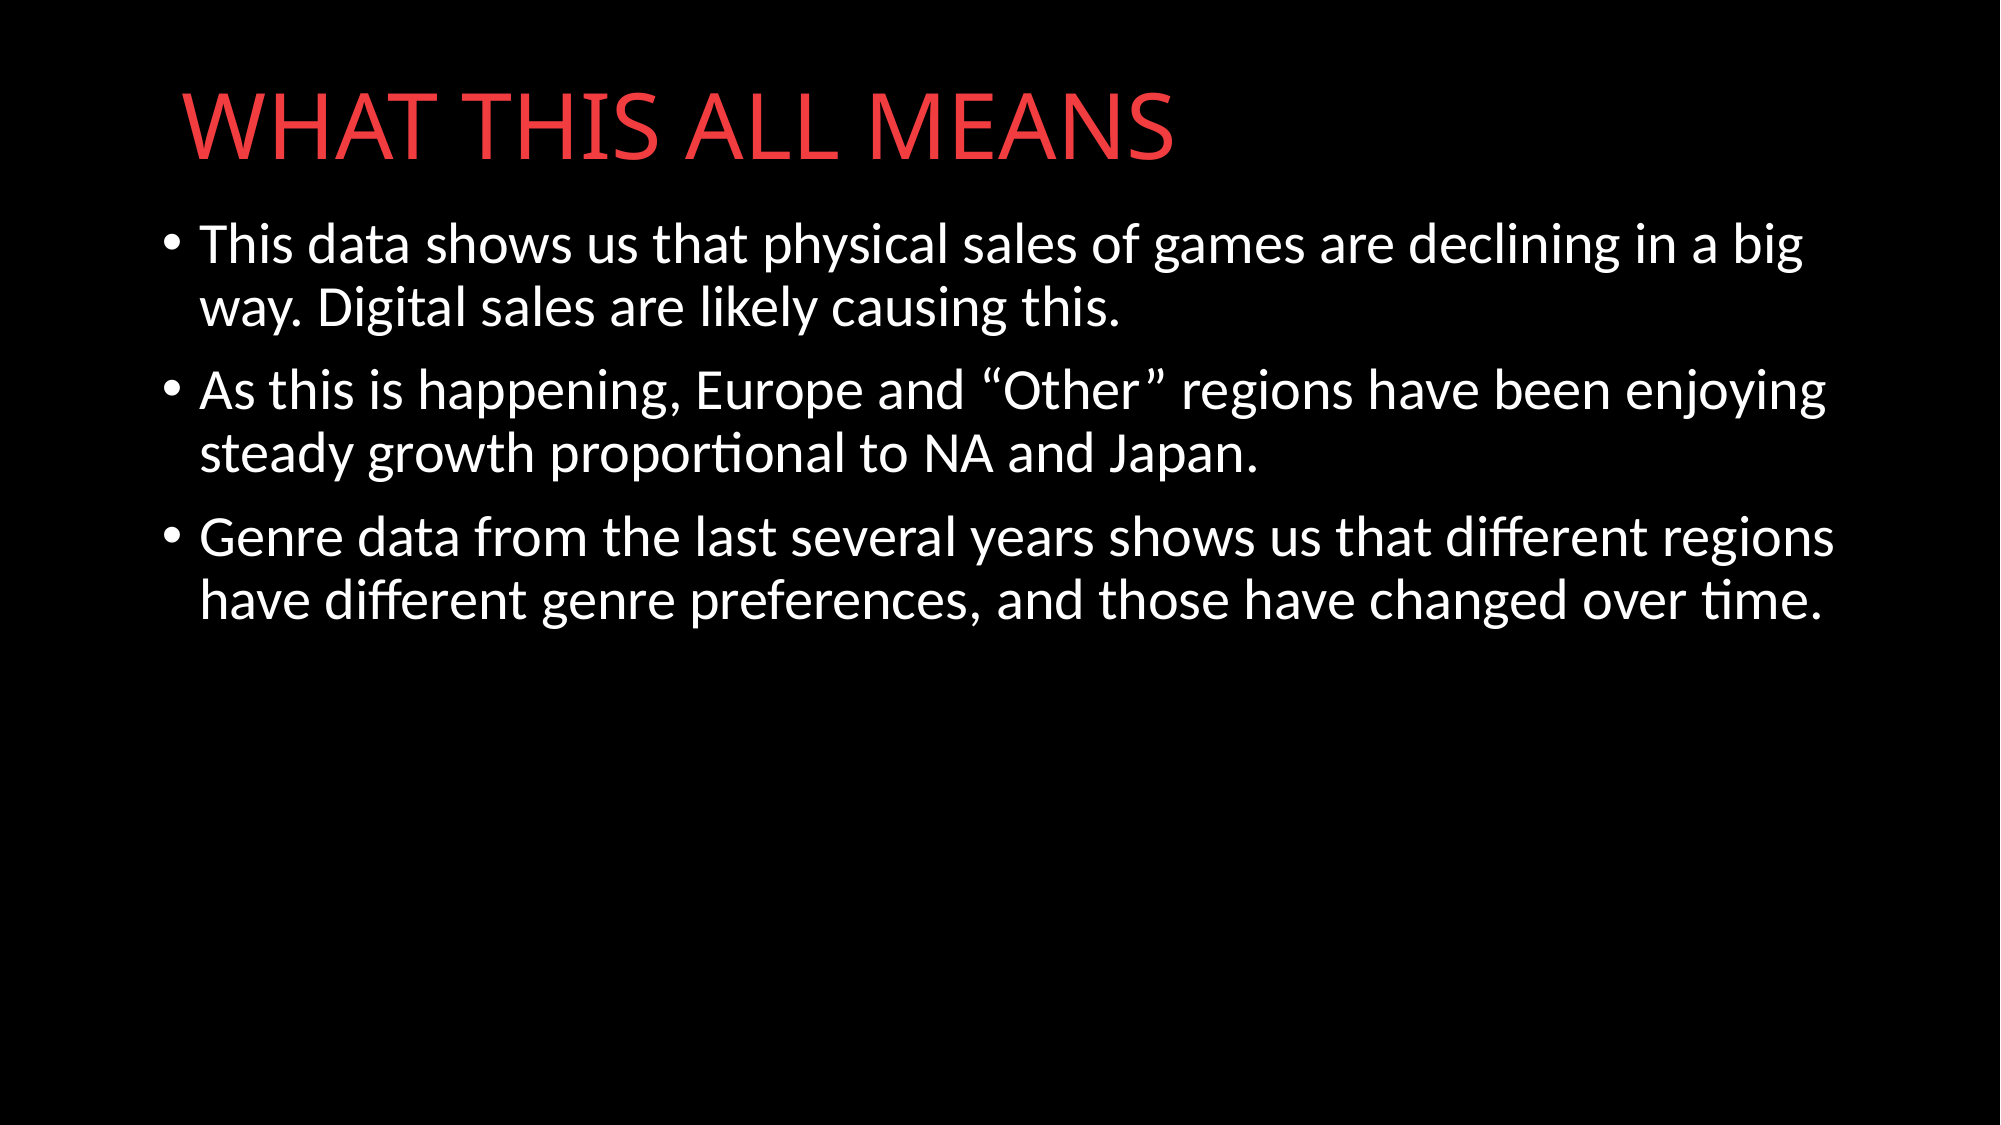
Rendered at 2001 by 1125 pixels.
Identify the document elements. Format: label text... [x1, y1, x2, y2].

title WHAT THIS ALL MEANS [166, 54, 1892, 206]
list This data shows us that physical sales of games are declining in a big way. Digital sales are likely causing this. As this is happening, Europe and “Other” regions have been enjoying steady growth proportional to NA and Japan. Genre data from the last several years shows us that different regions have different genre preferences, and those have changed over time. [146, 205, 1872, 920]
